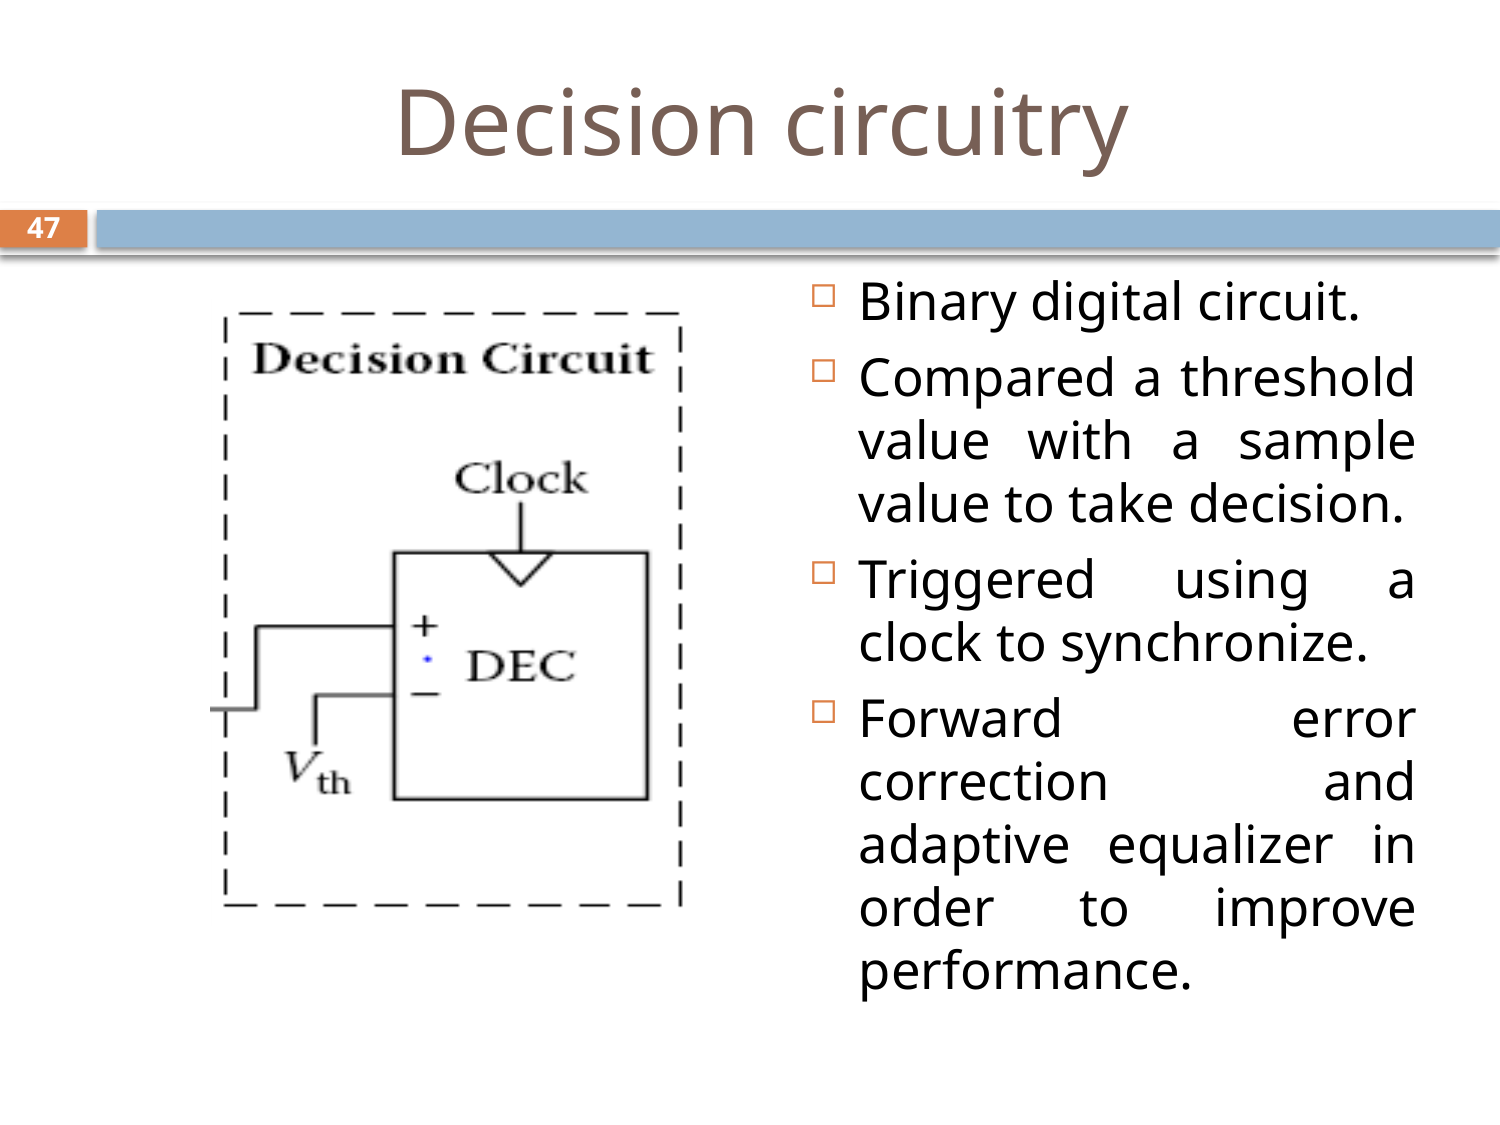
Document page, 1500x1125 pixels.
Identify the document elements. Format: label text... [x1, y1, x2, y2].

slide_number 47 [0, 208, 88, 249]
title Decision circuitry [99, 37, 1438, 200]
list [210, 299, 708, 927]
list Binary digital circuit. Compared a threshold value with a sample value to take decision. Triggered using a clock to synchronize. Forward error correction and adaptive equalizer in order to improve performance. [794, 260, 1433, 1011]
